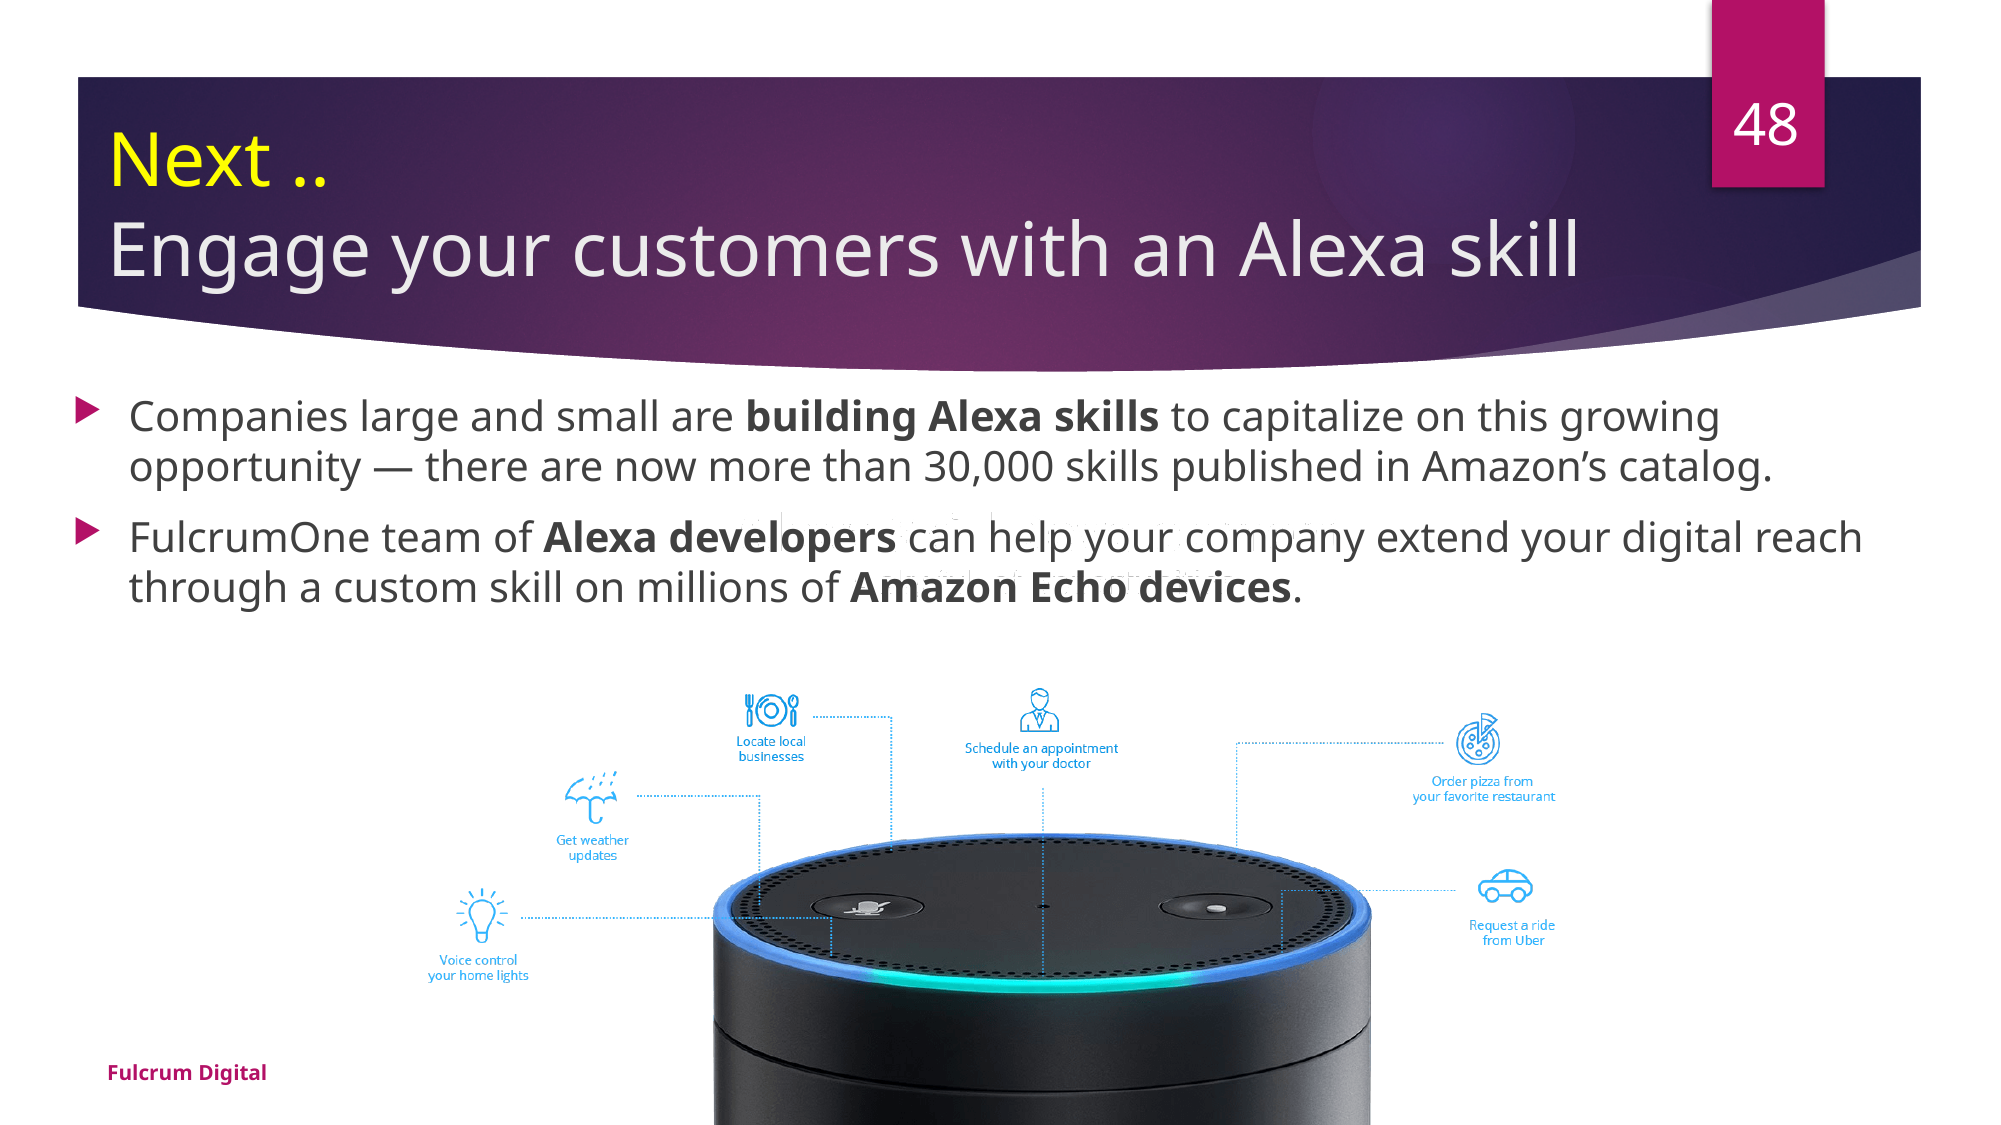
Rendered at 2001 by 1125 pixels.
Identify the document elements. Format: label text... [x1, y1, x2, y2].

text_box Companies large and small are building Alexa skills to capitalize on this growing opportunity — there are now more than 30,000 skills published in Amazon’s catalog. FulcrumOne team of Alexa developers can help your company extend your digital reach through a custom skill on millions of Amazon Echo devices. [57, 381, 1962, 943]
slide_number 48 [1698, 48, 1836, 175]
title Next .. Engage your customers with an Alexa skill [92, 159, 1739, 243]
picture [417, 462, 1567, 1125]
footer Fulcrum Digital [92, 1048, 411, 1099]
